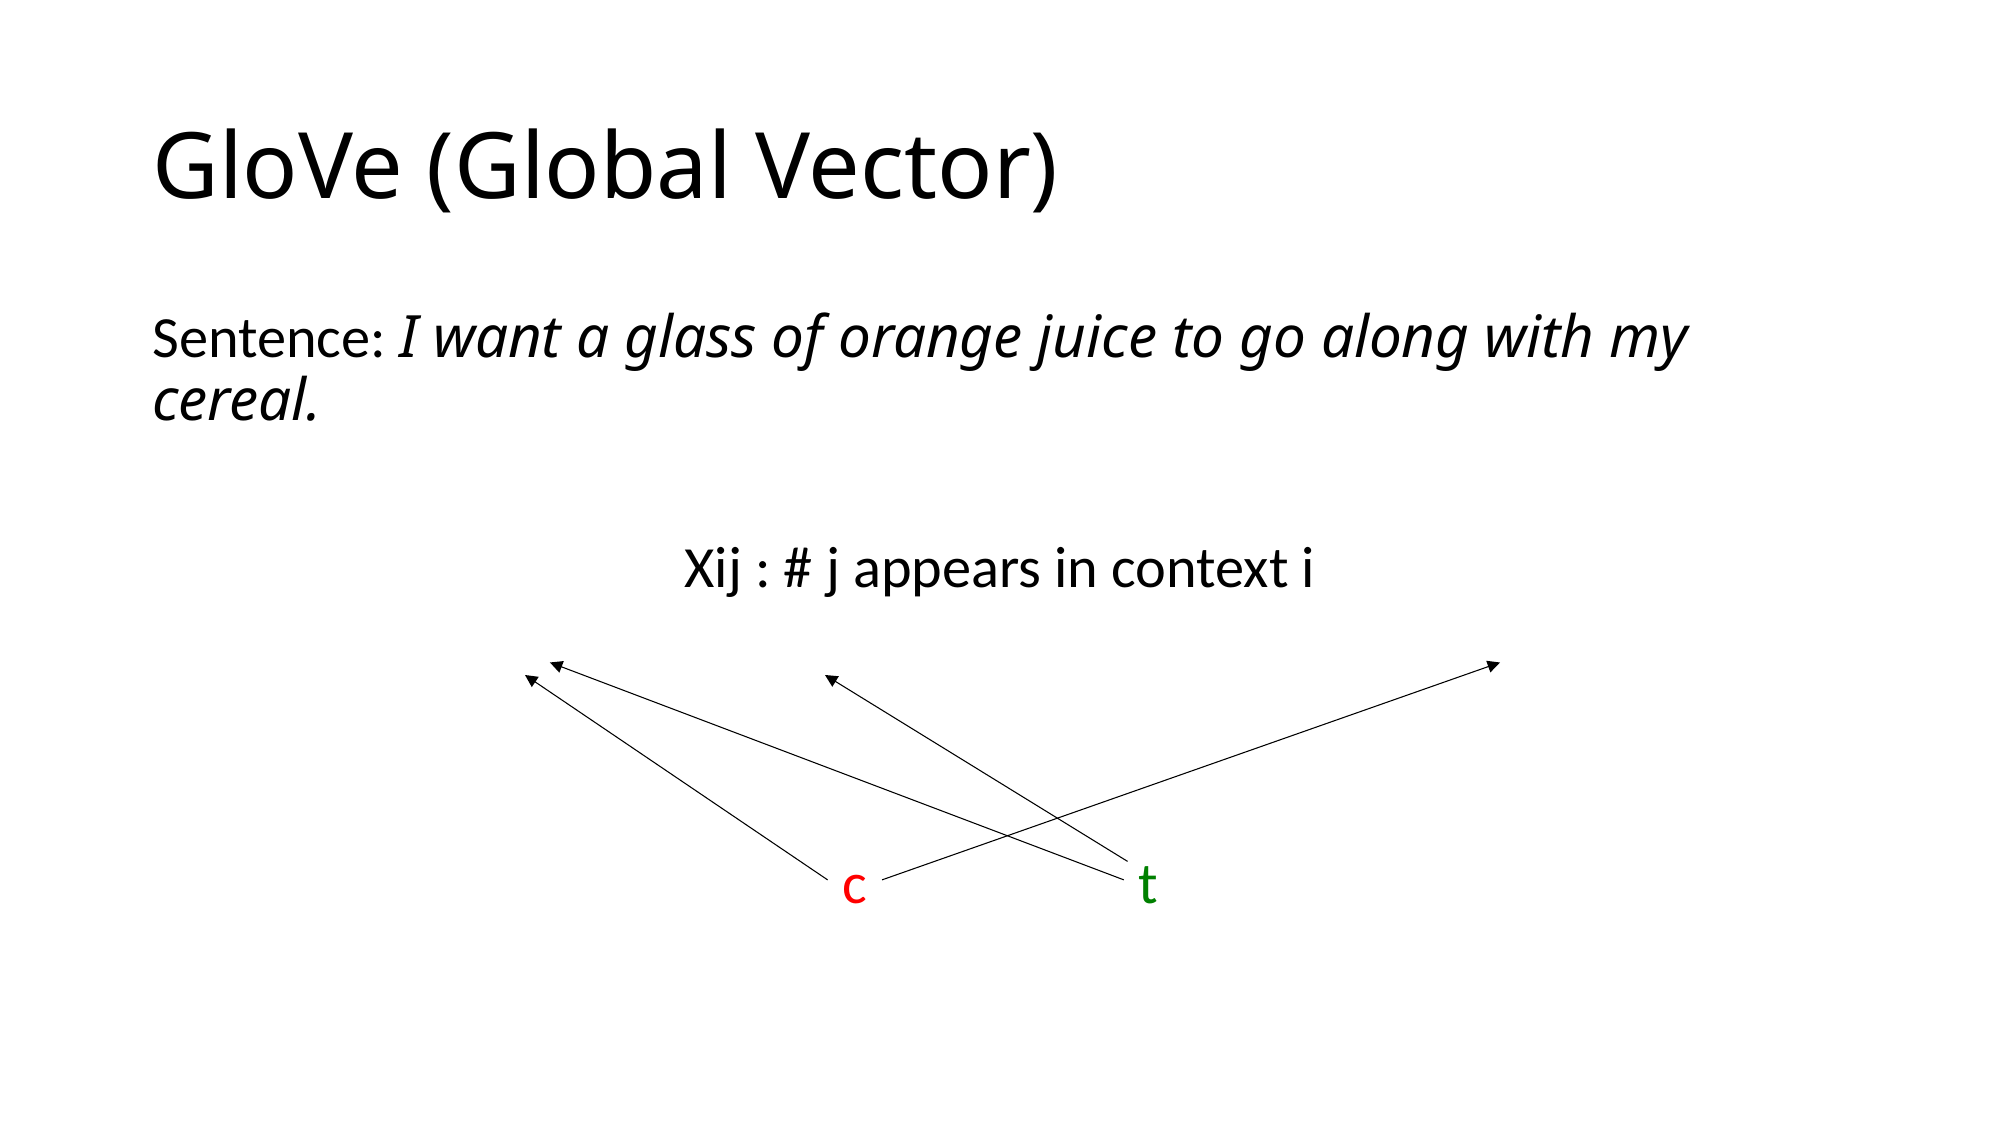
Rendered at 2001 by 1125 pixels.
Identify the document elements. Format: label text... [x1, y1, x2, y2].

text_box t [1123, 881, 1173, 923]
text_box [549, 662, 1125, 881]
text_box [1125, 662, 1500, 881]
text_box c [827, 881, 883, 923]
list Sentence: I want a glass of orange juice to go along with my cereal. Xij : # j appears in context i [137, 299, 1863, 1014]
title GloVe (Global Vector) [137, 59, 1863, 278]
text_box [524, 674, 549, 881]
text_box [824, 674, 1128, 862]
